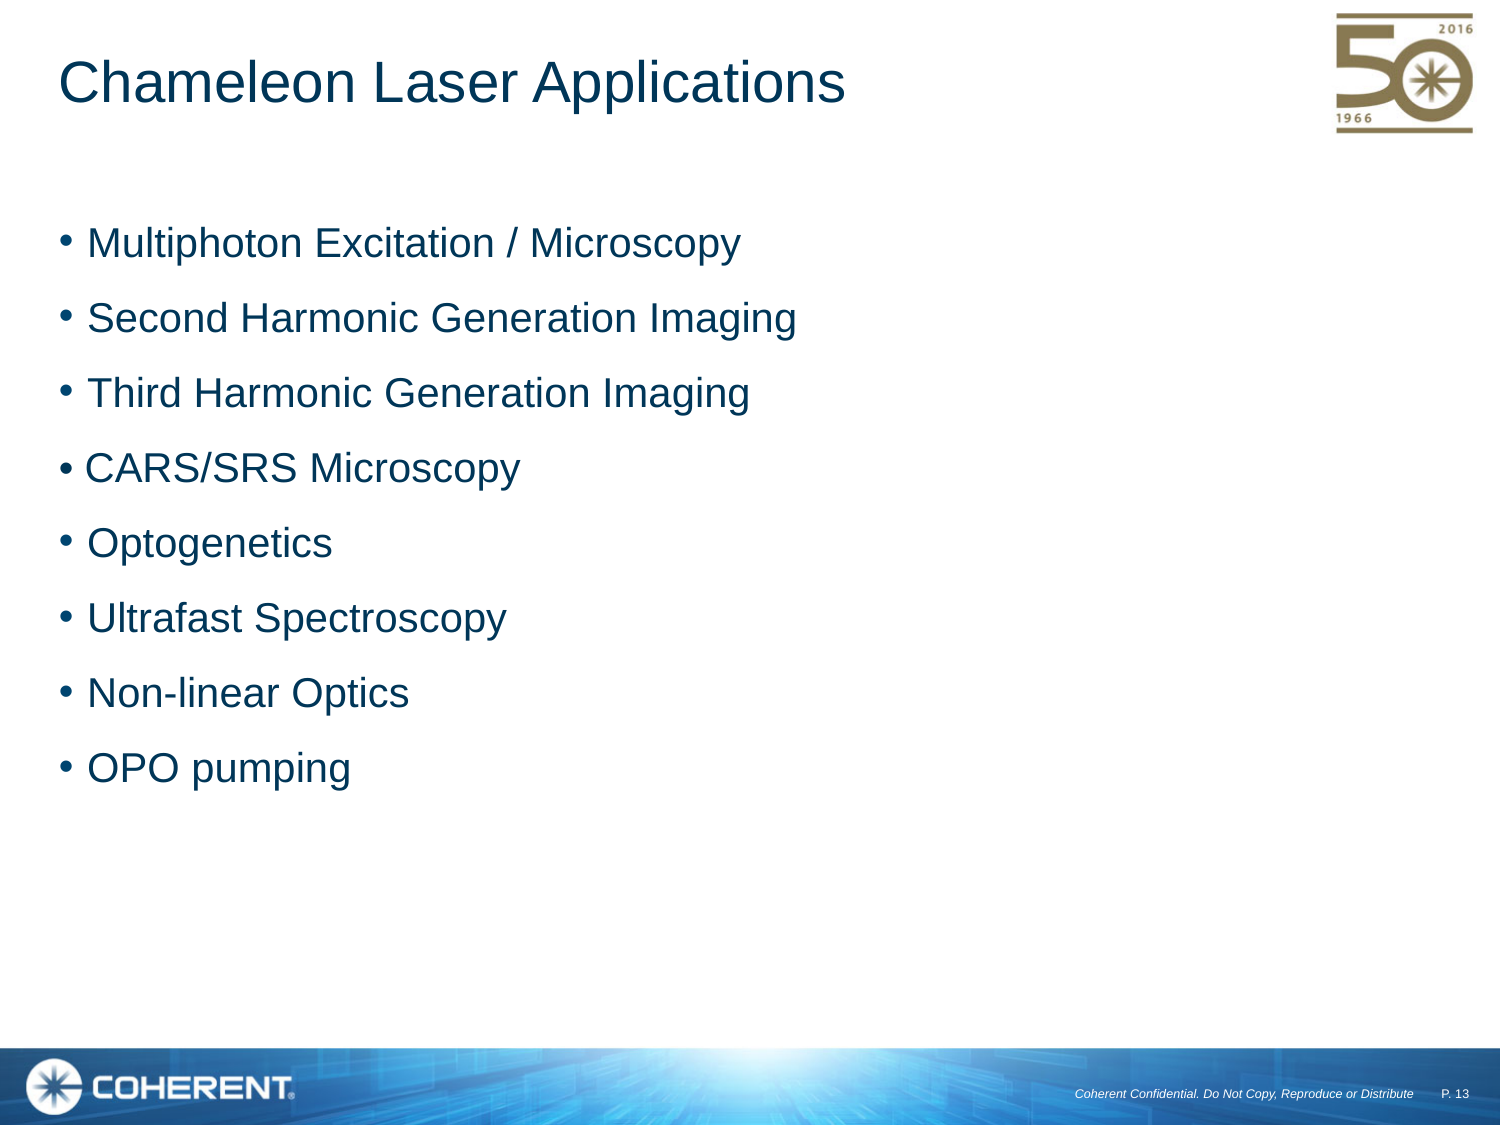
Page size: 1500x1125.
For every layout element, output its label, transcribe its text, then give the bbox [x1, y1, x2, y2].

picture [0, 0, 1500, 1125]
title Chameleon Laser Applications [43, 0, 1280, 173]
list Multiphoton Excitation / Microscopy Second Harmonic Generation Imaging Third Harmonic Generation Imaging • CARS/SRS Microscopy Optogenetics Ultrafast Spectroscopy Non-linear Optics OPO pumping [43, 207, 1444, 983]
